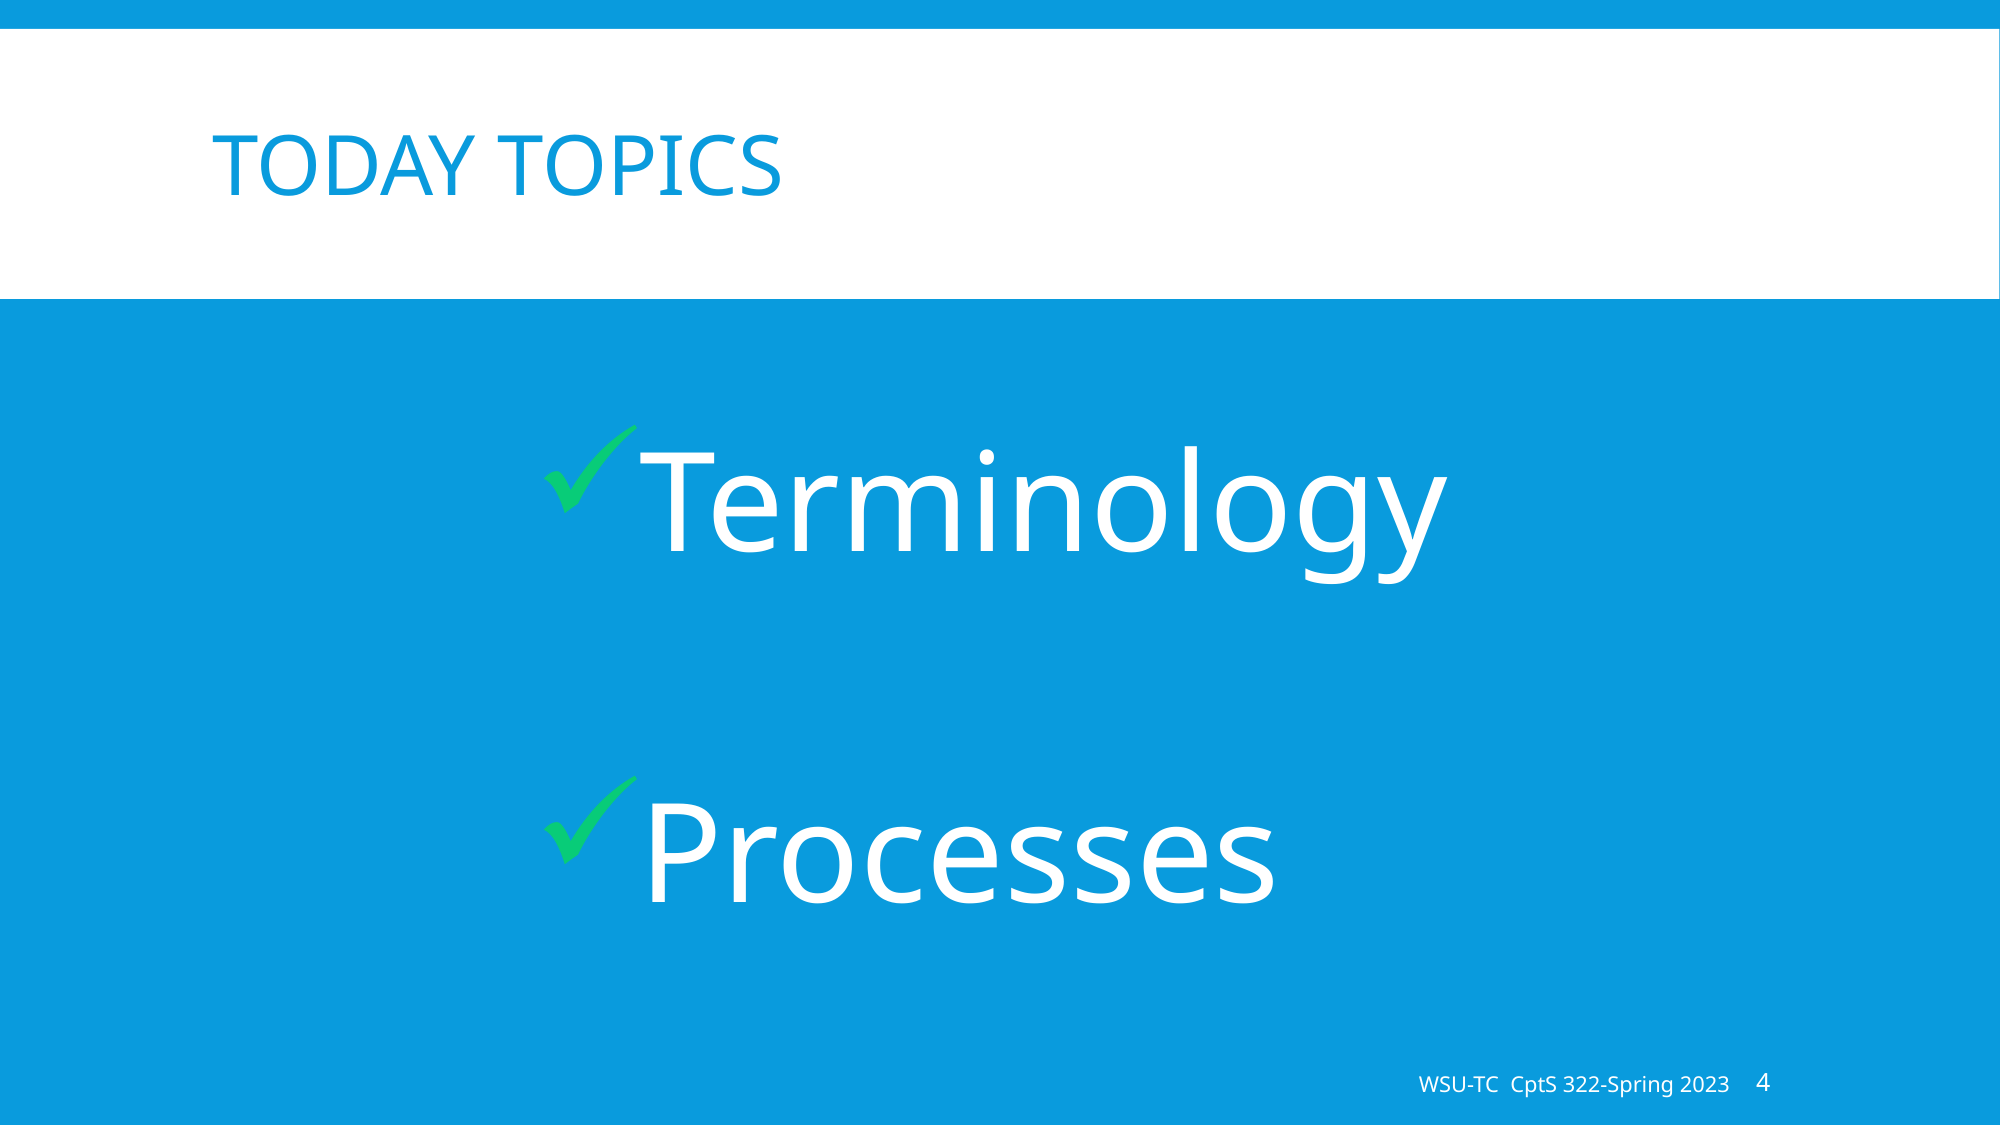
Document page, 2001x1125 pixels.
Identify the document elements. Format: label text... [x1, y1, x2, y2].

title Today Topics [197, 46, 1803, 295]
slide_number 4 [1748, 1053, 1904, 1114]
list Terminology Processes [519, 424, 1481, 975]
footer WSU-TC CptS 322-Spring 2023 [918, 1053, 1746, 1114]
